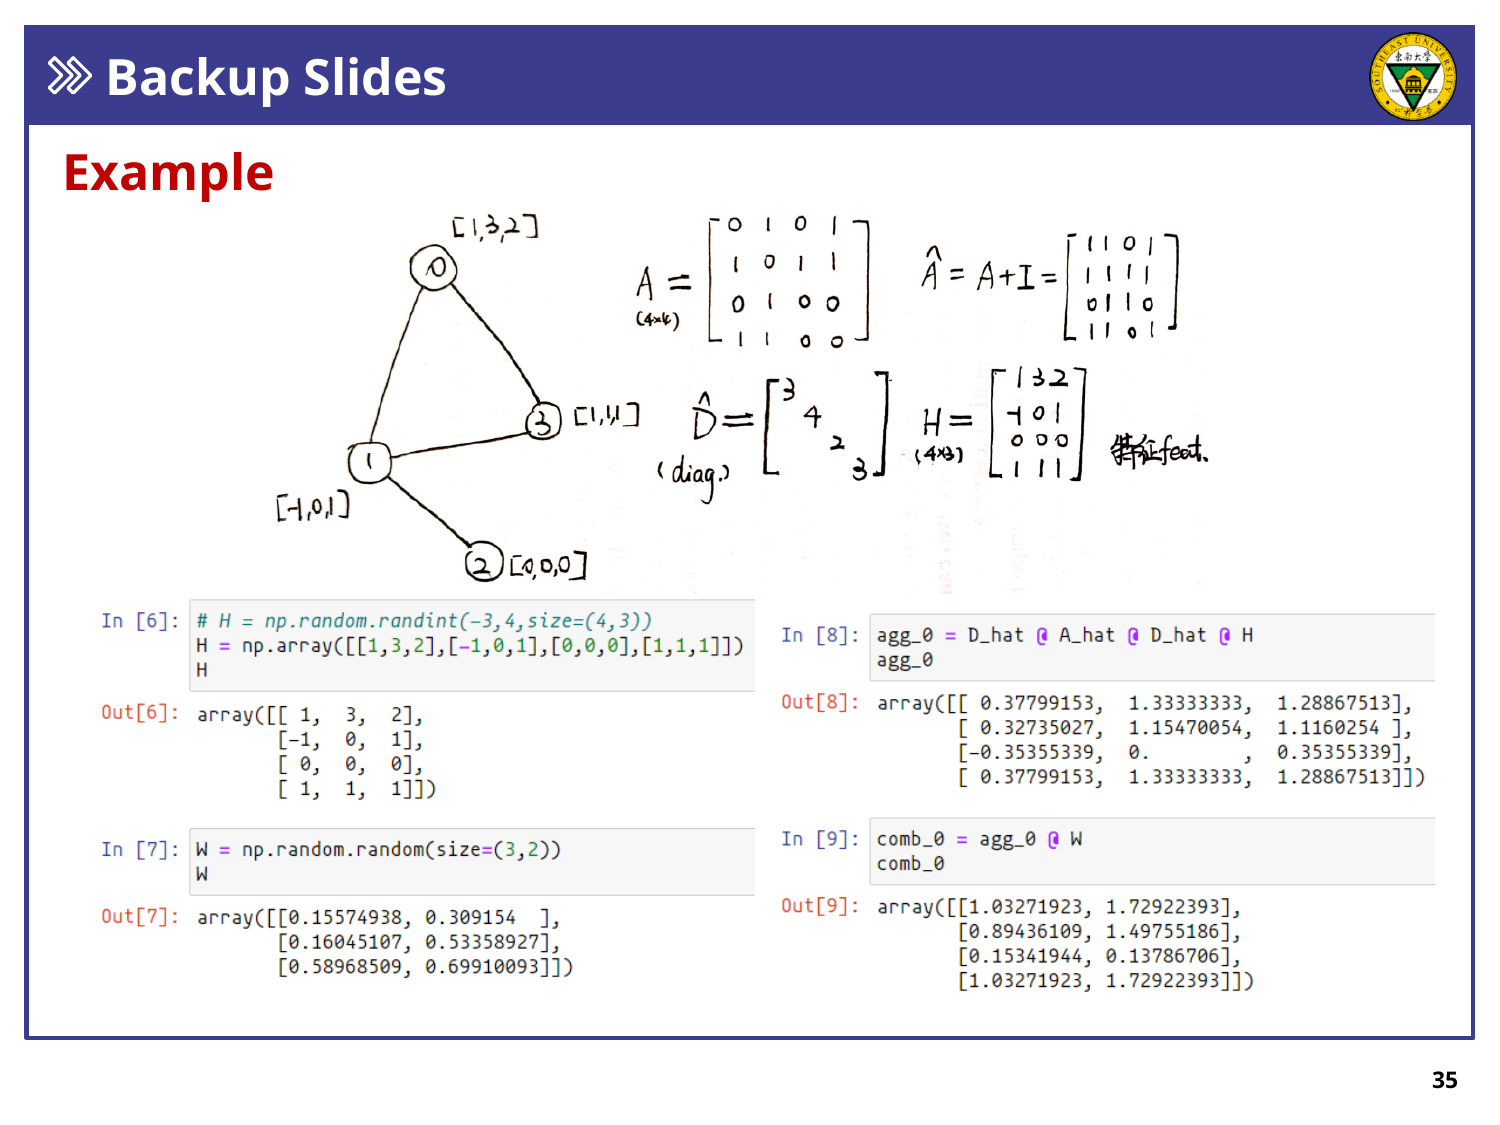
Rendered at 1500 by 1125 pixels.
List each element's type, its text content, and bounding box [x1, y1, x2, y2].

slide_number 35 [1023, 1058, 1474, 1099]
picture [272, 152, 1227, 595]
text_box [49, 37, 593, 114]
picture [90, 597, 755, 999]
picture [771, 597, 1436, 1006]
picture [1369, 32, 1457, 121]
text_box Example [47, 132, 291, 208]
